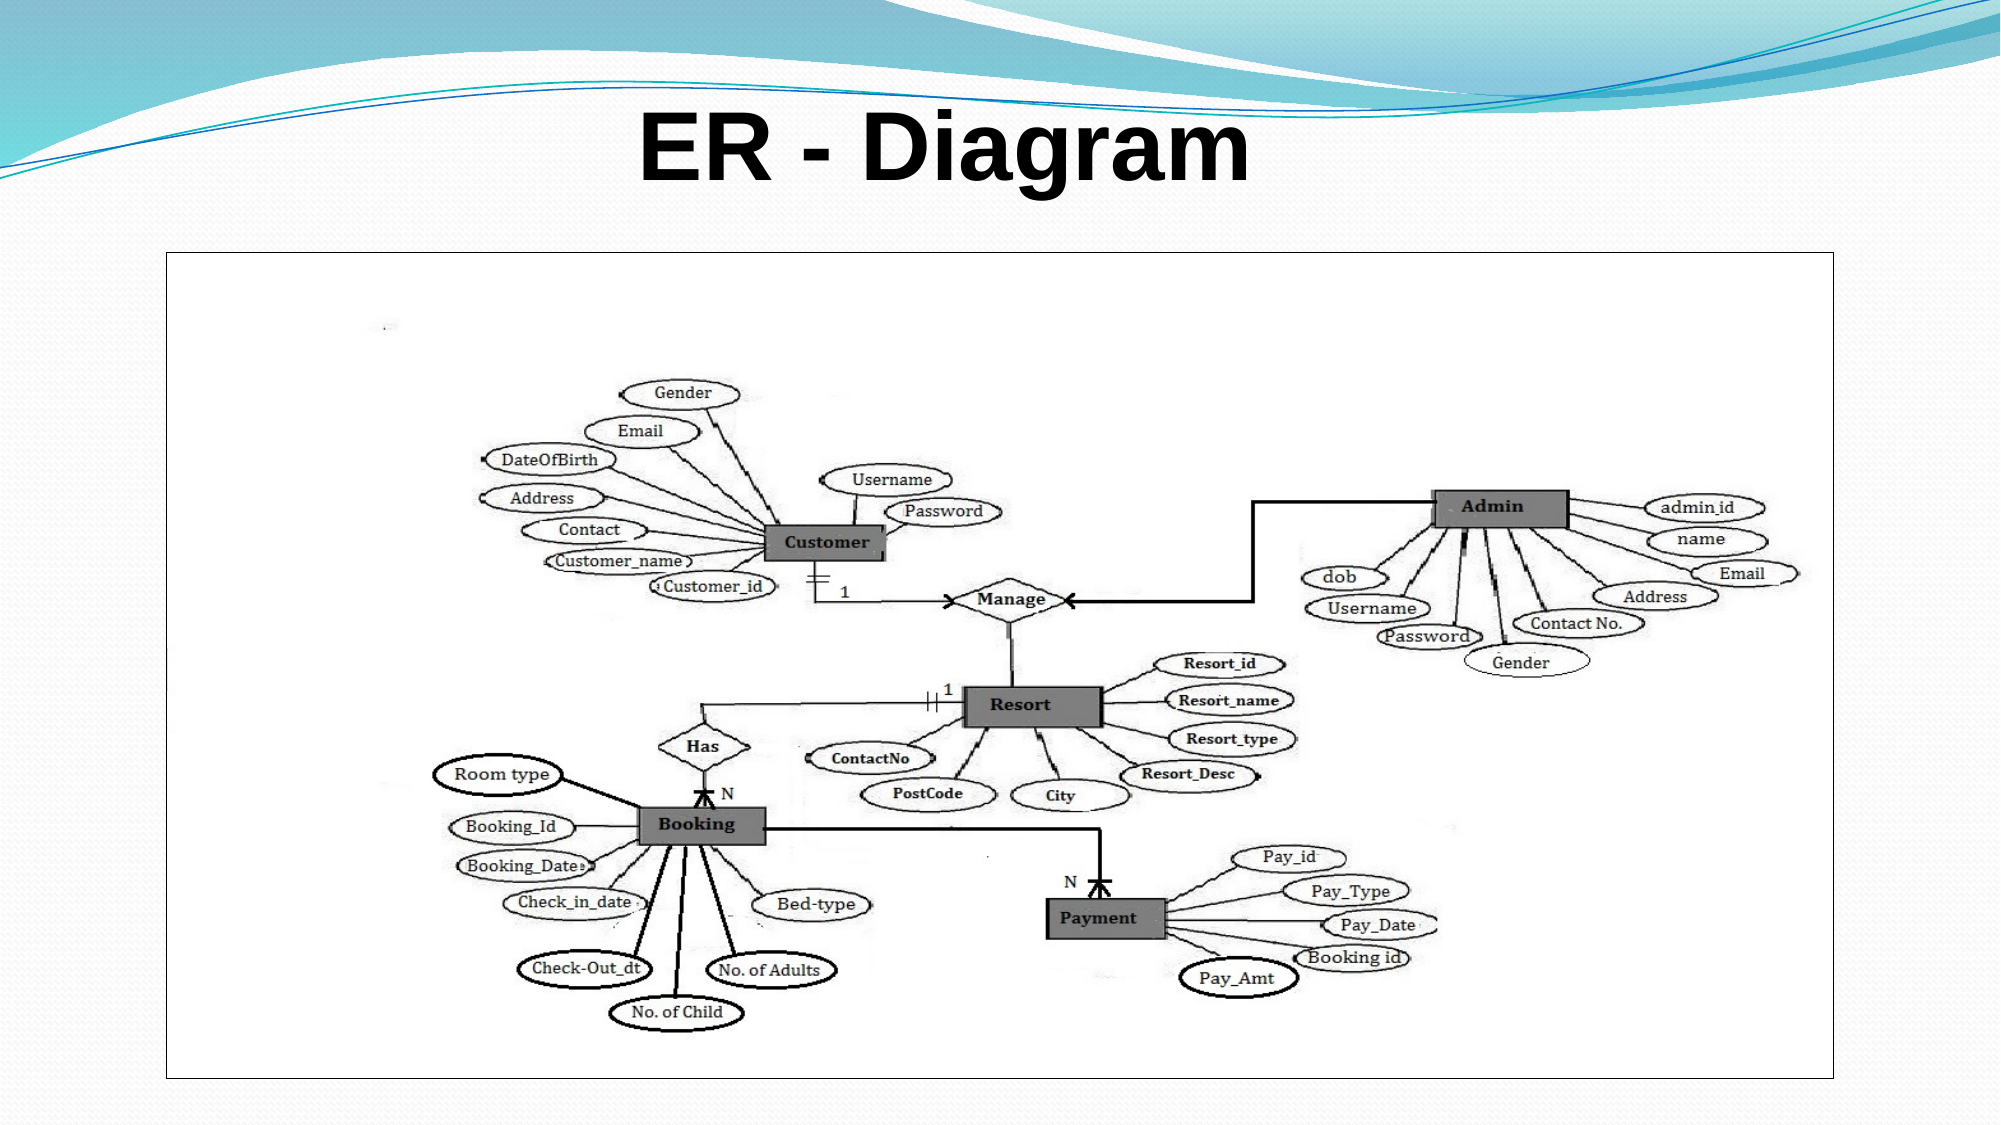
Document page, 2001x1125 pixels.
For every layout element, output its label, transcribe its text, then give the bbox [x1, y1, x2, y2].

text_box ER - Diagram [240, 75, 1651, 208]
picture [165, 251, 1834, 1080]
